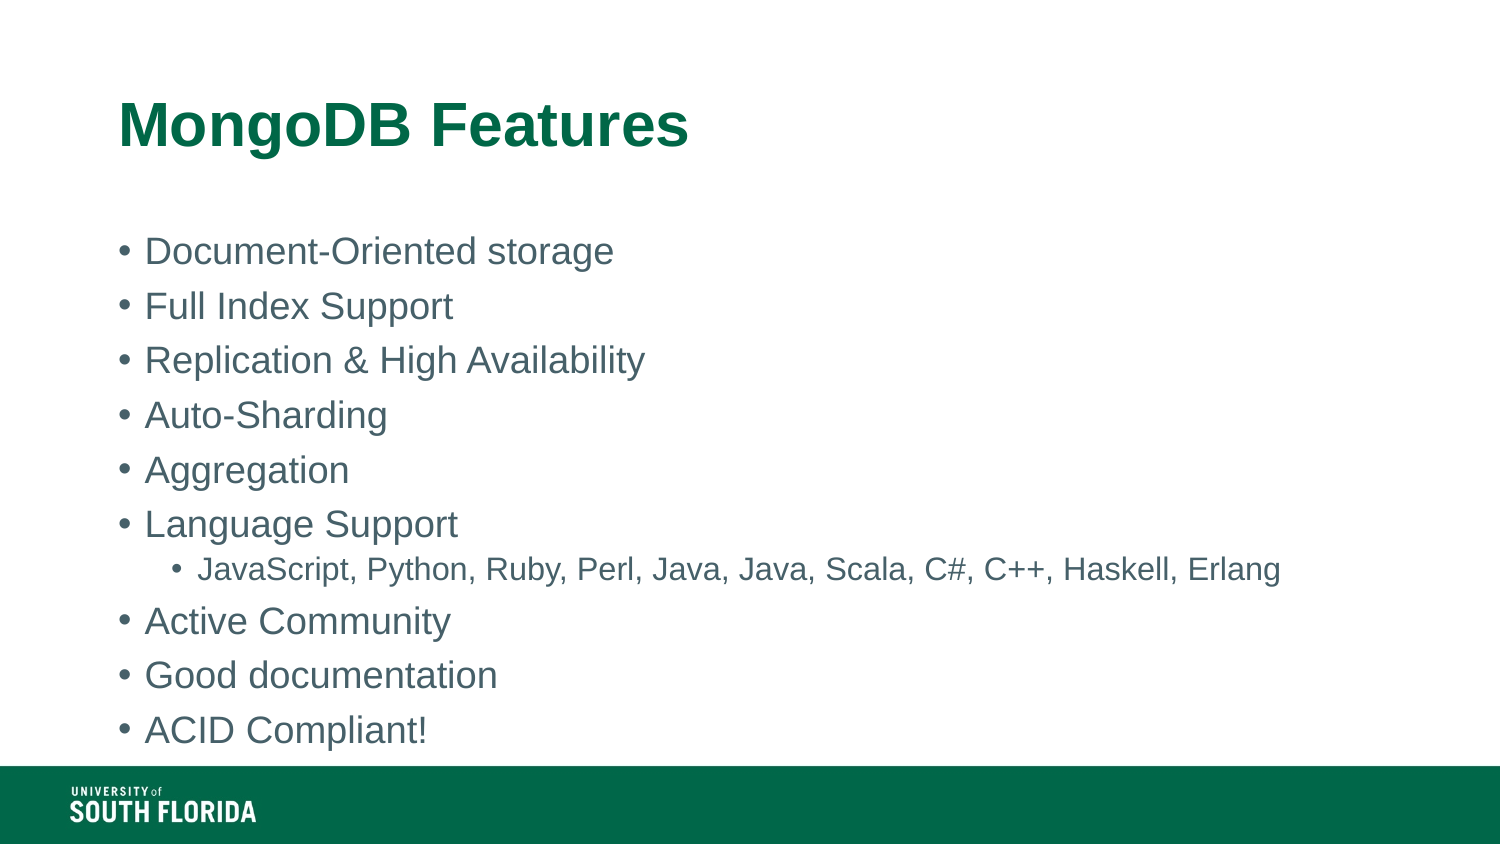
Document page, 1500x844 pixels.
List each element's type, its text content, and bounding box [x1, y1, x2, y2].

list Document-Oriented storage Full Index Support Replication & High Availability Auto-Sharding Aggregation Language Support JavaScript, Python, Ruby, Perl, Java, Java, Scala, C#, C++, Haskell, Erlang Active Community Good documentation ACID Compliant! [103, 224, 1397, 760]
picture [0, 0, 1500, 844]
title MongoDB Features [103, 44, 1397, 208]
